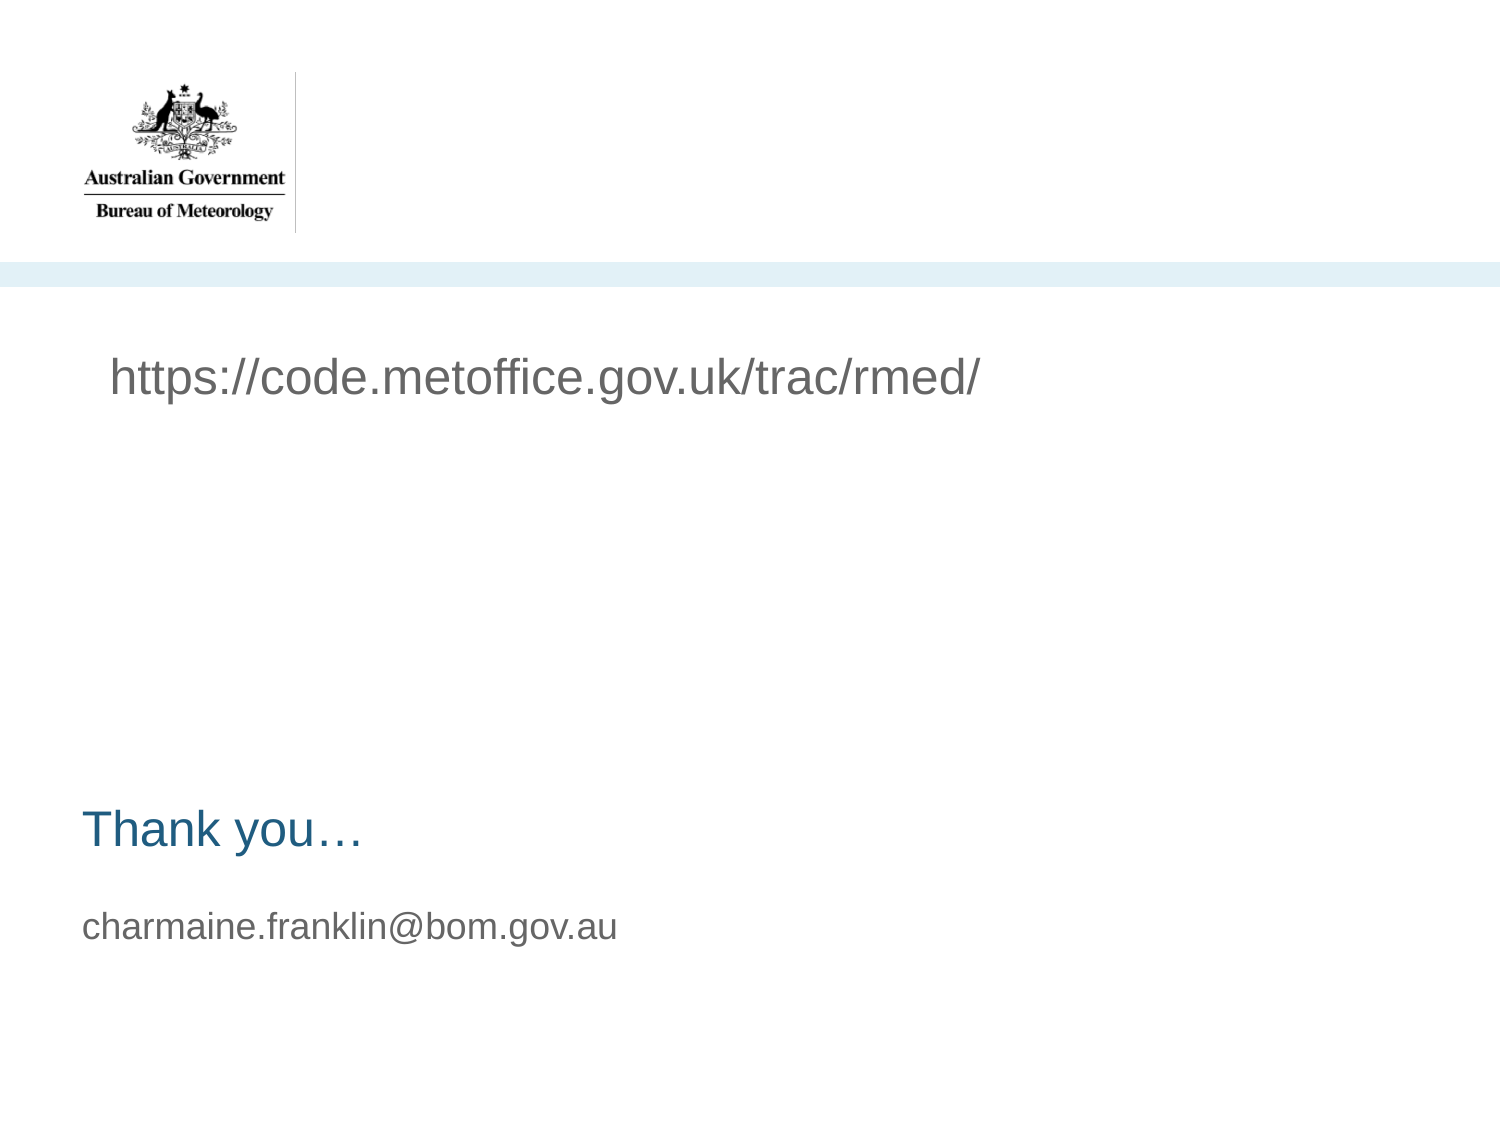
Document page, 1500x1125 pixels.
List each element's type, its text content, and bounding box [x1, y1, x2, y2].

picture [0, 262, 1500, 287]
text_box Thank you… [67, 786, 1343, 867]
text_box charmaine.franklin@bom.gov.au [67, 894, 1118, 1019]
picture [75, 72, 296, 233]
text_box https://code.metoffice.gov.uk/trac/rmed/ [94, 337, 1343, 473]
